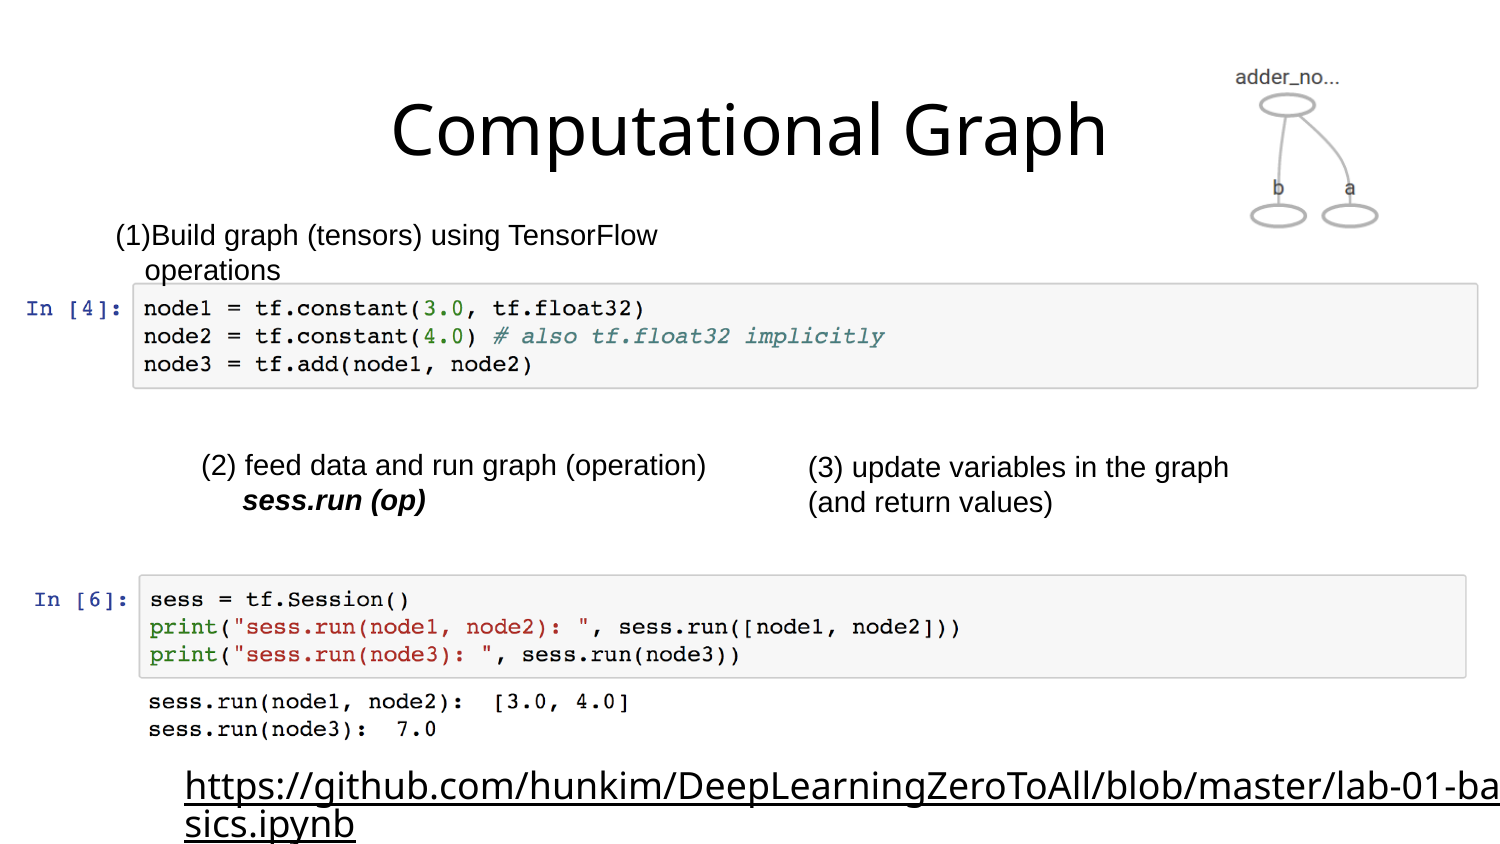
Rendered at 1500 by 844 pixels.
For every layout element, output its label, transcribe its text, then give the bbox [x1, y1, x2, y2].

picture [0, 523, 1491, 747]
text_box (3) update variables in the graph (and return values) [802, 442, 1358, 521]
picture [9, 258, 1491, 392]
text_box Build graph (tensors) using TensorFlow operations [109, 210, 803, 257]
text_box https://github.com/hunkim/DeepLearningZeroToAll/blob/master/lab-01-basics.ipynb [180, 784, 1500, 837]
text_box (2) feed data and run graph (operation) sess.run (op) [195, 440, 751, 521]
title Computational Graph [297, 21, 1203, 233]
picture [1179, 38, 1428, 251]
